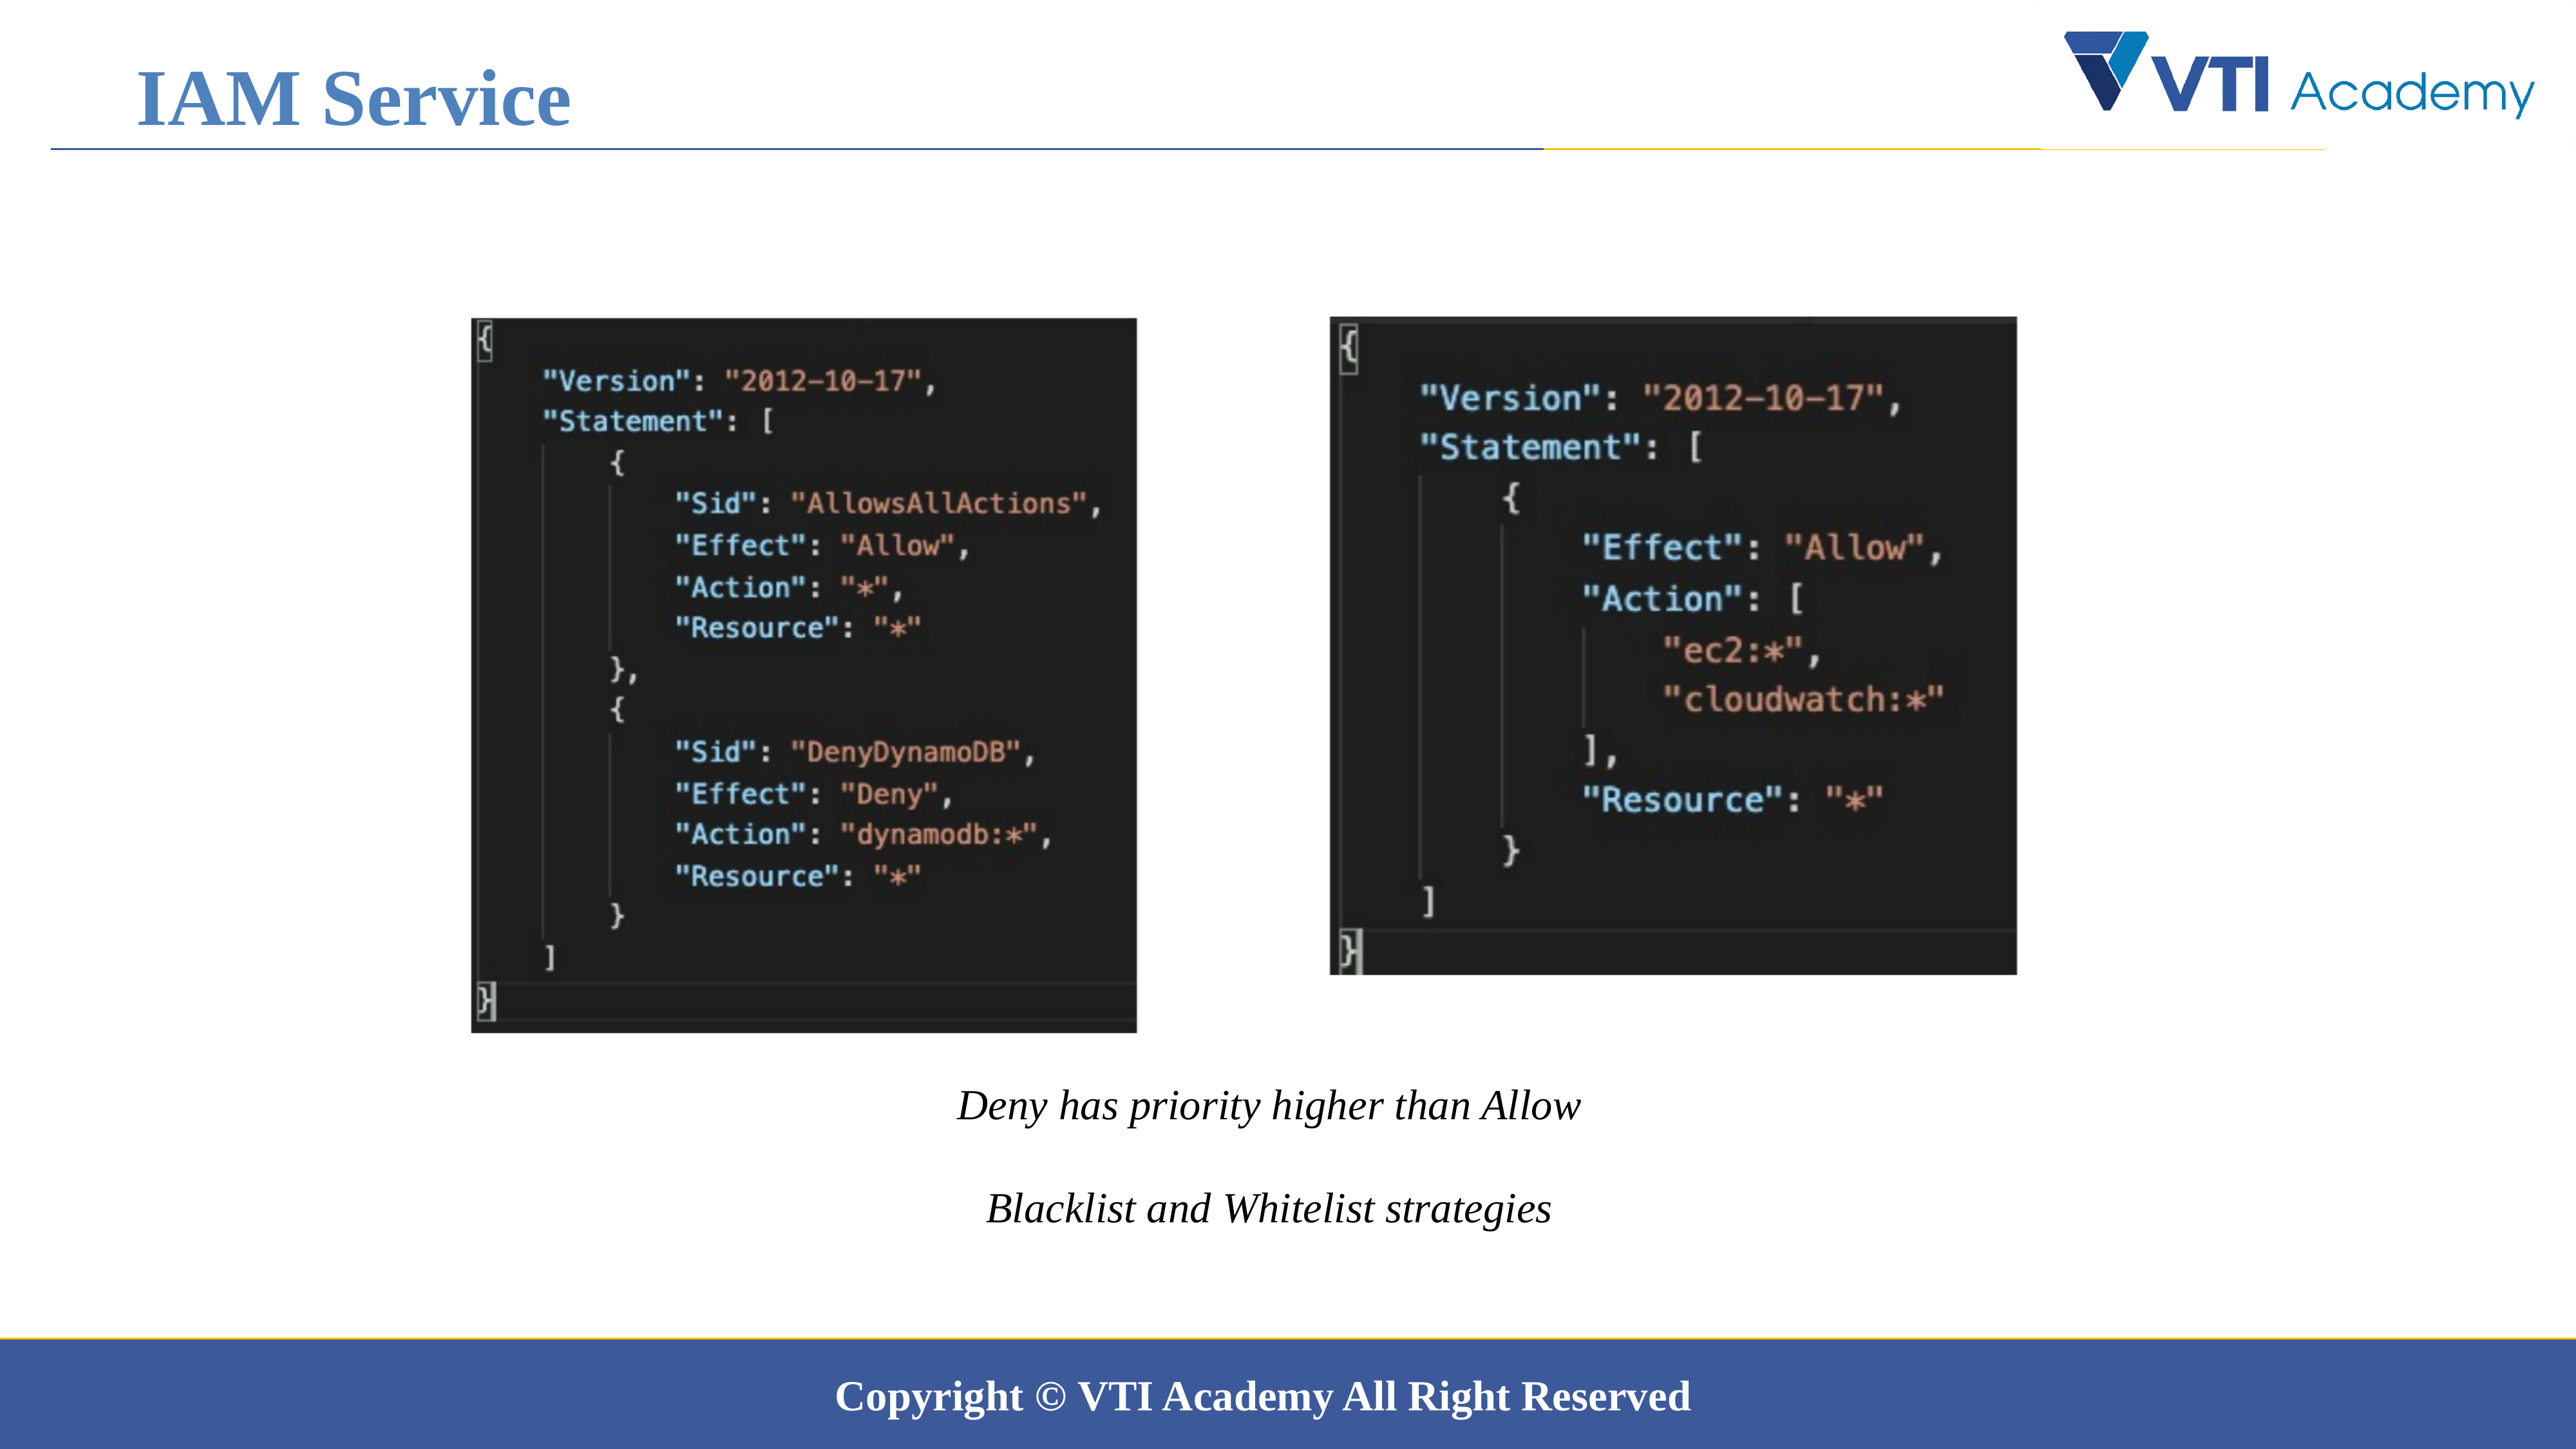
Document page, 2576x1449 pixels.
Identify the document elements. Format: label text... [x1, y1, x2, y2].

text_box IAM Service [126, 60, 1329, 126]
picture [1328, 312, 2021, 978]
text_box Deny has priority higher than Allow Blacklist and Whitelist strategies [945, 1072, 1595, 1236]
picture [468, 311, 1142, 1036]
picture [2034, 0, 2576, 149]
